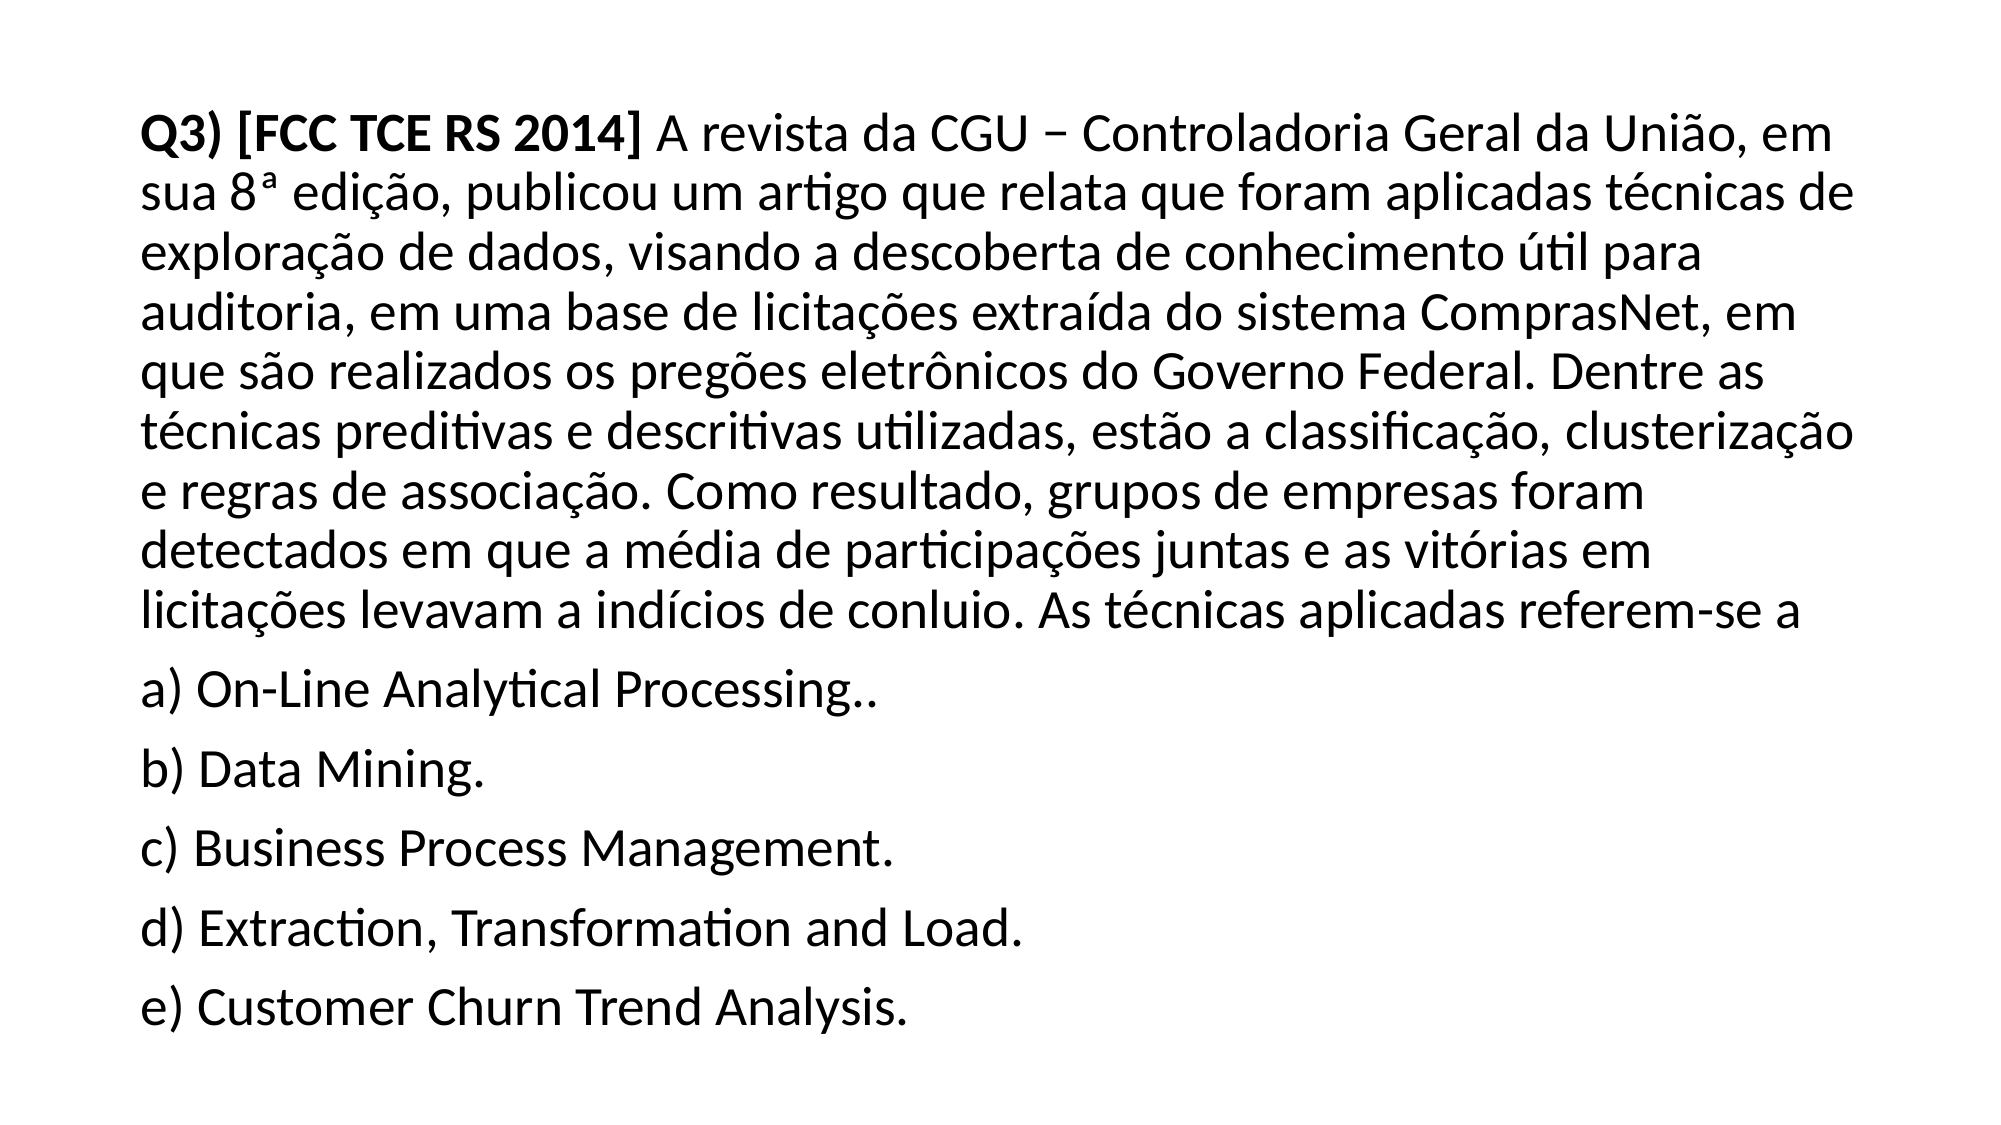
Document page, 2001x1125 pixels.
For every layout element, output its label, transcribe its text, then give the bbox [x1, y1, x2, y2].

list Q3) [FCC TCE RS 2014] A revista da CGU − Controladoria Geral da União, em sua 8ª edição, publicou um artigo que relata que foram aplicadas técnicas de exploração de dados, visando a descoberta de conhecimento útil para auditoria, em uma base de licitações extraída do sistema ComprasNet, em que são realizados os pregões eletrônicos do Governo Federal. Dentre as técnicas preditivas e descritivas utilizadas, estão a classificação, clusterização e regras de associação. Como resultado, grupos de empresas foram detectados em que a média de participações juntas e as vitórias em licitações levavam a indícios de conluio. As técnicas aplicadas referem-se a a) On-Line Analytical Processing.. b) Data Mining. c) Business Process Management. d) Extraction, Transformation and Load. e) Customer Churn Trend Analysis. [125, 96, 1875, 1099]
